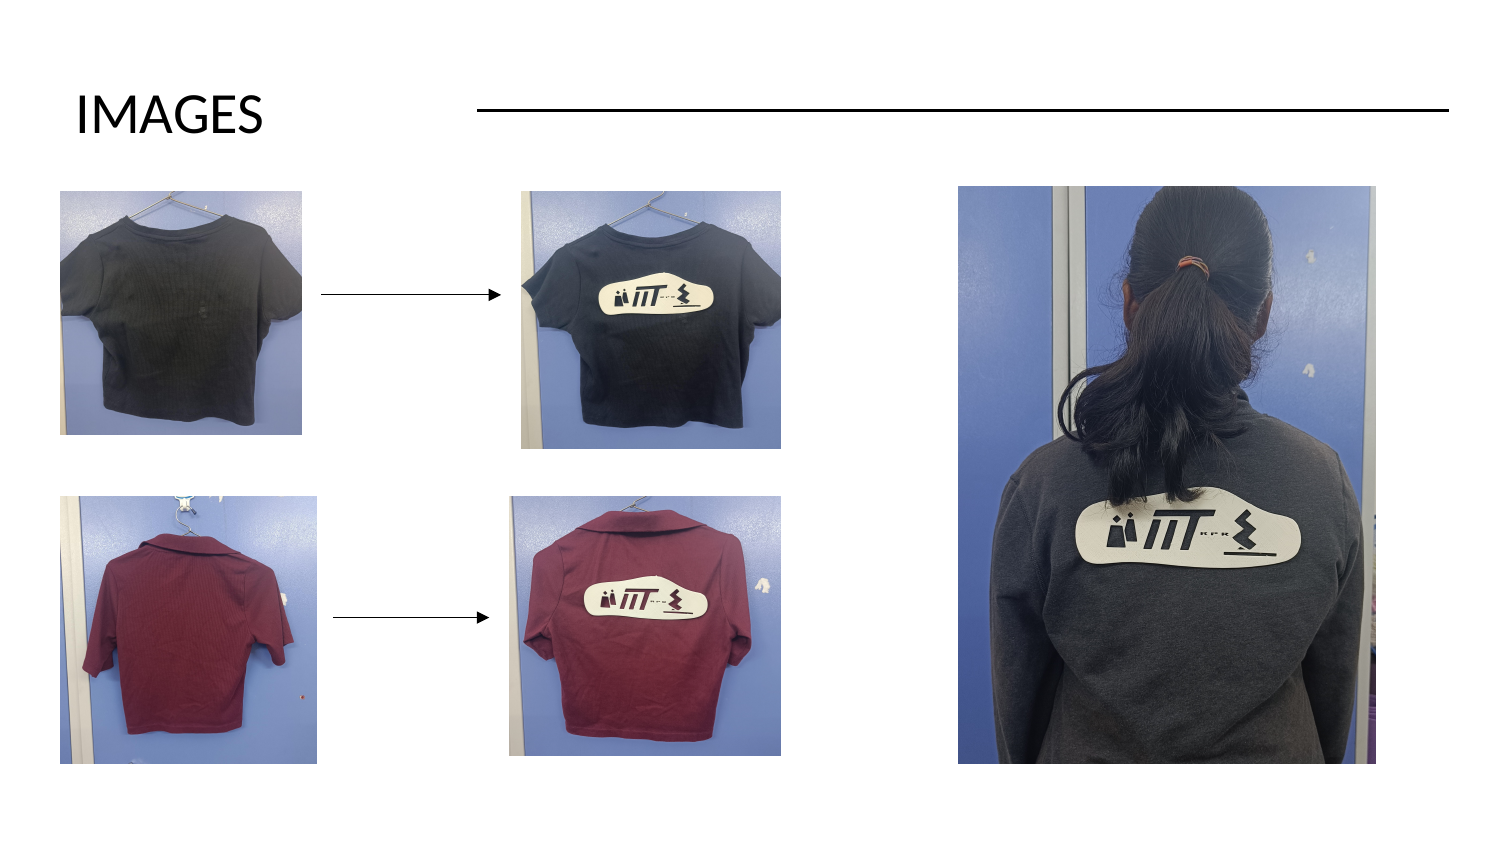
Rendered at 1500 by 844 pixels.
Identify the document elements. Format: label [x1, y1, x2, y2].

picture [958, 185, 1376, 764]
picture [521, 191, 781, 449]
picture [509, 496, 781, 756]
text_box [60, 68, 1449, 154]
picture [60, 191, 302, 435]
picture [60, 496, 317, 764]
